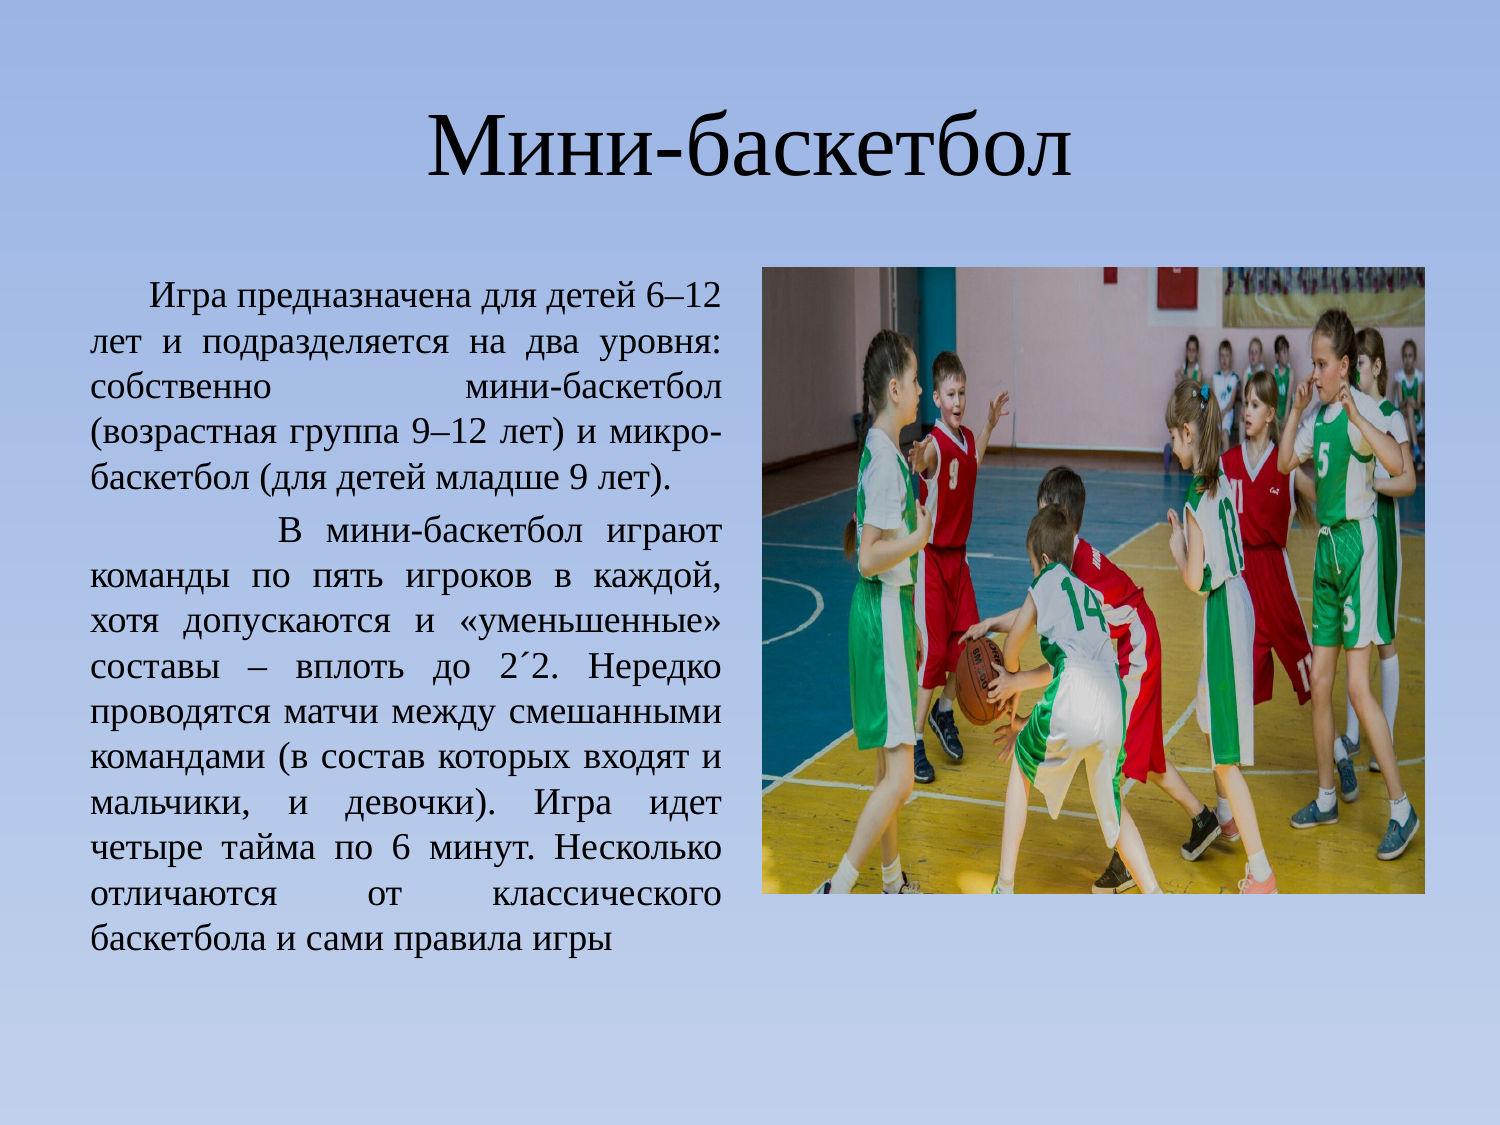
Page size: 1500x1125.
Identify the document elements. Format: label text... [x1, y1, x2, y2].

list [762, 266, 1426, 894]
title Мини-баскетбол [75, 45, 1425, 233]
list Игра предназначена для детей 6–12 лет и подразделяется на два уровня: собственно мини-баскетбол (возрастная группа 9–12 лет) и микро-баскетбол (для детей младше 9 лет). В мини-баскетбол играют команды по пять игроков в каждой, хотя допускаются и «уменьшенные» составы – вплоть до 2´2. Нередко проводятся матчи между смешанными командами (в состав которых входят и мальчики, и девочки). Игра идет четыре тайма по 6 минут. Несколько отличаются от классического баскетбола и сами правила игры [75, 262, 738, 1012]
